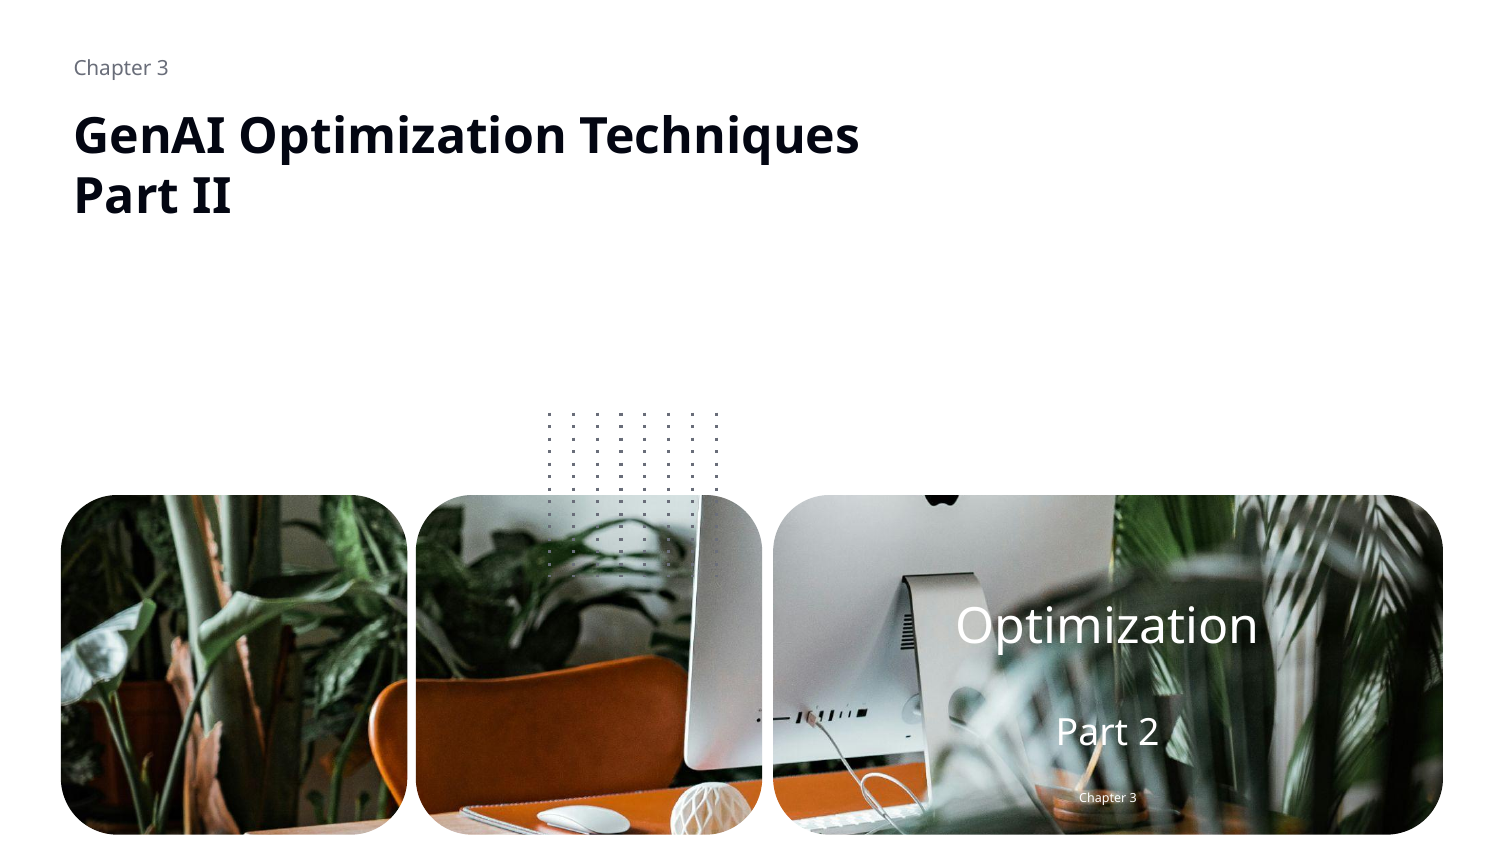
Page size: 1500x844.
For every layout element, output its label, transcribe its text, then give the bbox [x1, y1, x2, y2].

title GenAI Optimization Techniques Part II [58, 88, 926, 389]
picture [772, 494, 1444, 835]
subtitle Chapter 3 [58, 46, 413, 88]
picture [415, 494, 763, 835]
picture [60, 494, 408, 835]
